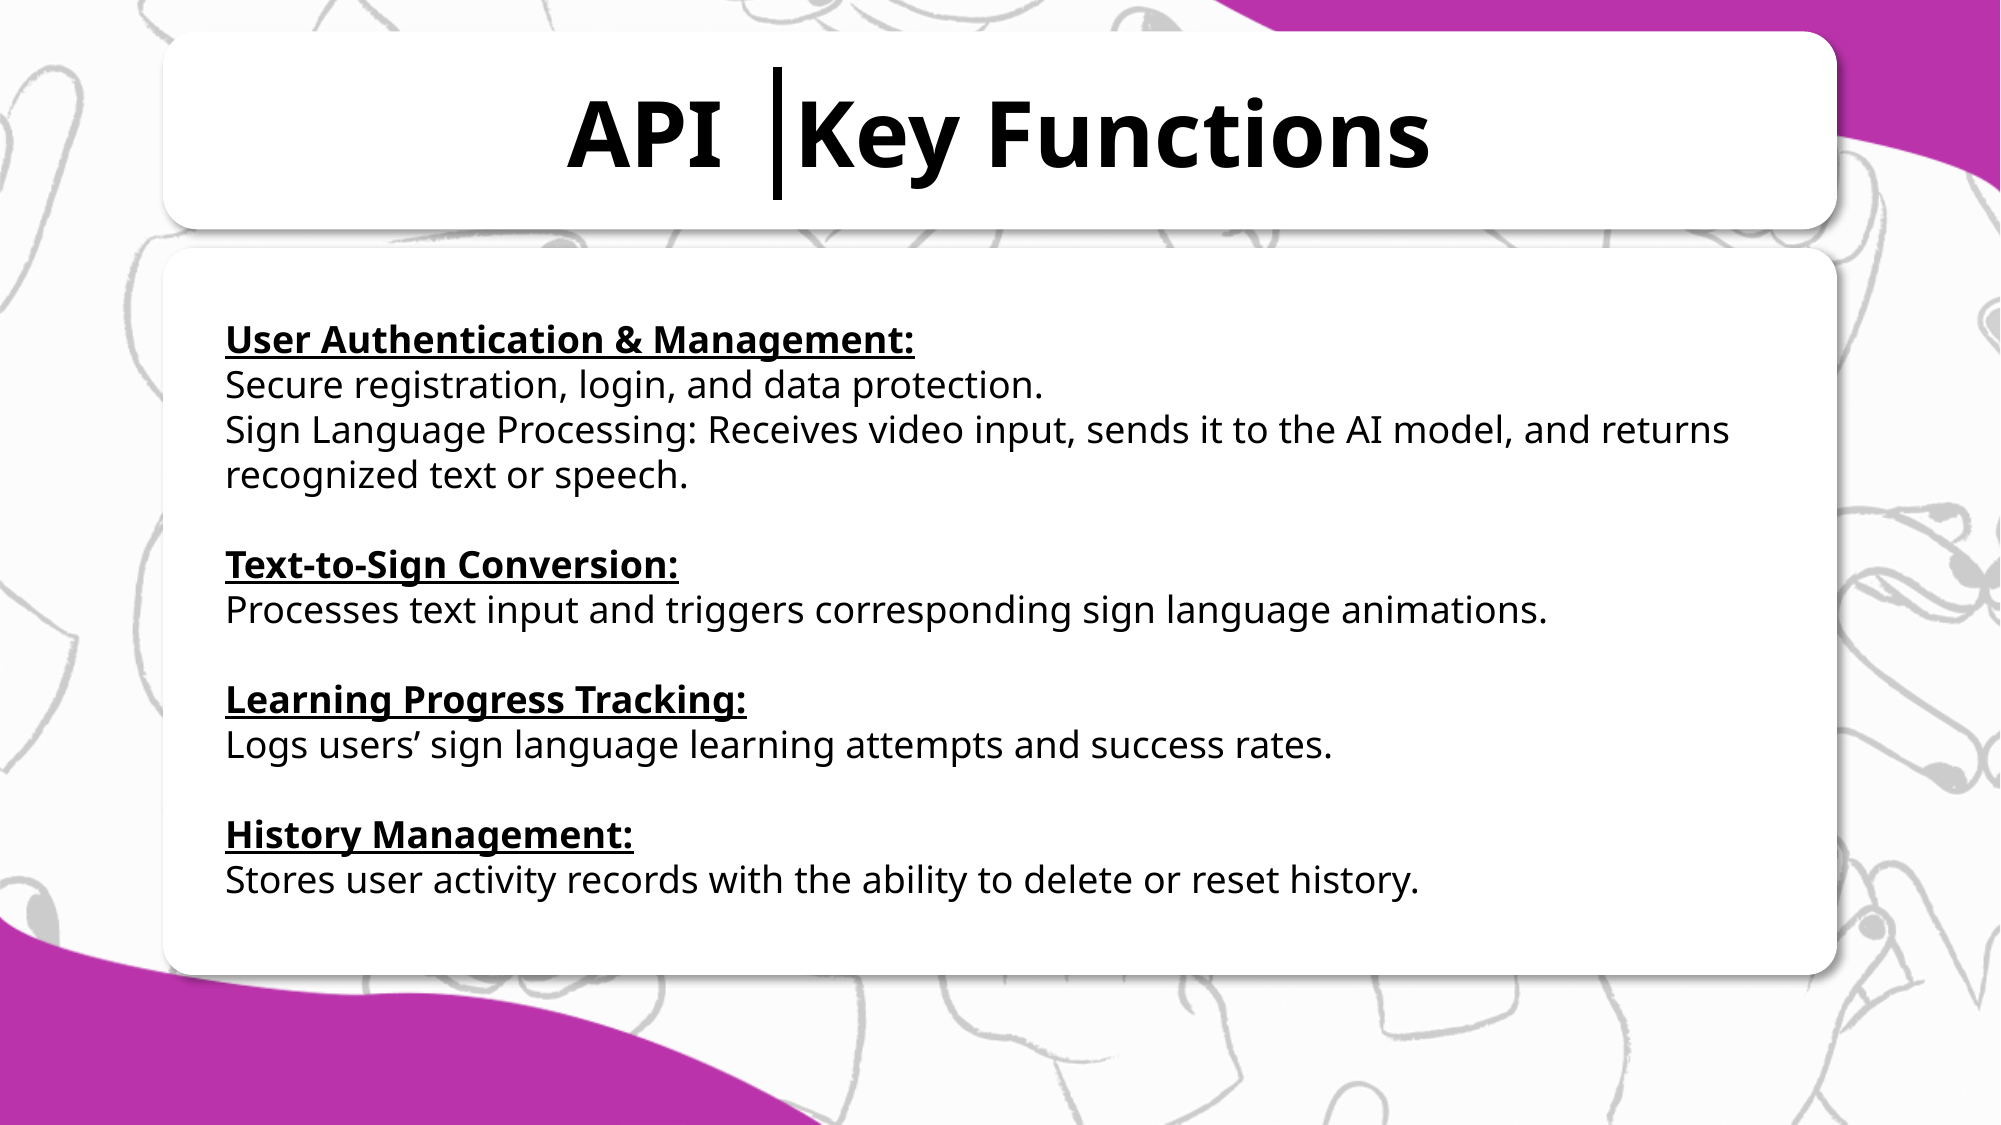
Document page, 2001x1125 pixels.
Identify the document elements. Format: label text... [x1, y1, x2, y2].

picture [0, 0, 2001, 1125]
text_box [162, 31, 1837, 230]
text_box API Key Functions [164, 68, 773, 193]
text_box API Key Functions [782, 68, 1836, 193]
text_box User Authentication & Management: Secure registration, login, and data protection. Sign Language Processing: Receives video input, sends it to the AI model, and returns recognized text or speech. Text-to-Sign Conversion: Processes text input and triggers corresponding sign language animations. Learning Progress Tracking: Logs users’ sign language learning attempts and success rates. History Management: Stores user activity records with the ability to delete or reset history. [210, 308, 1790, 909]
text_box [163, 248, 1837, 975]
